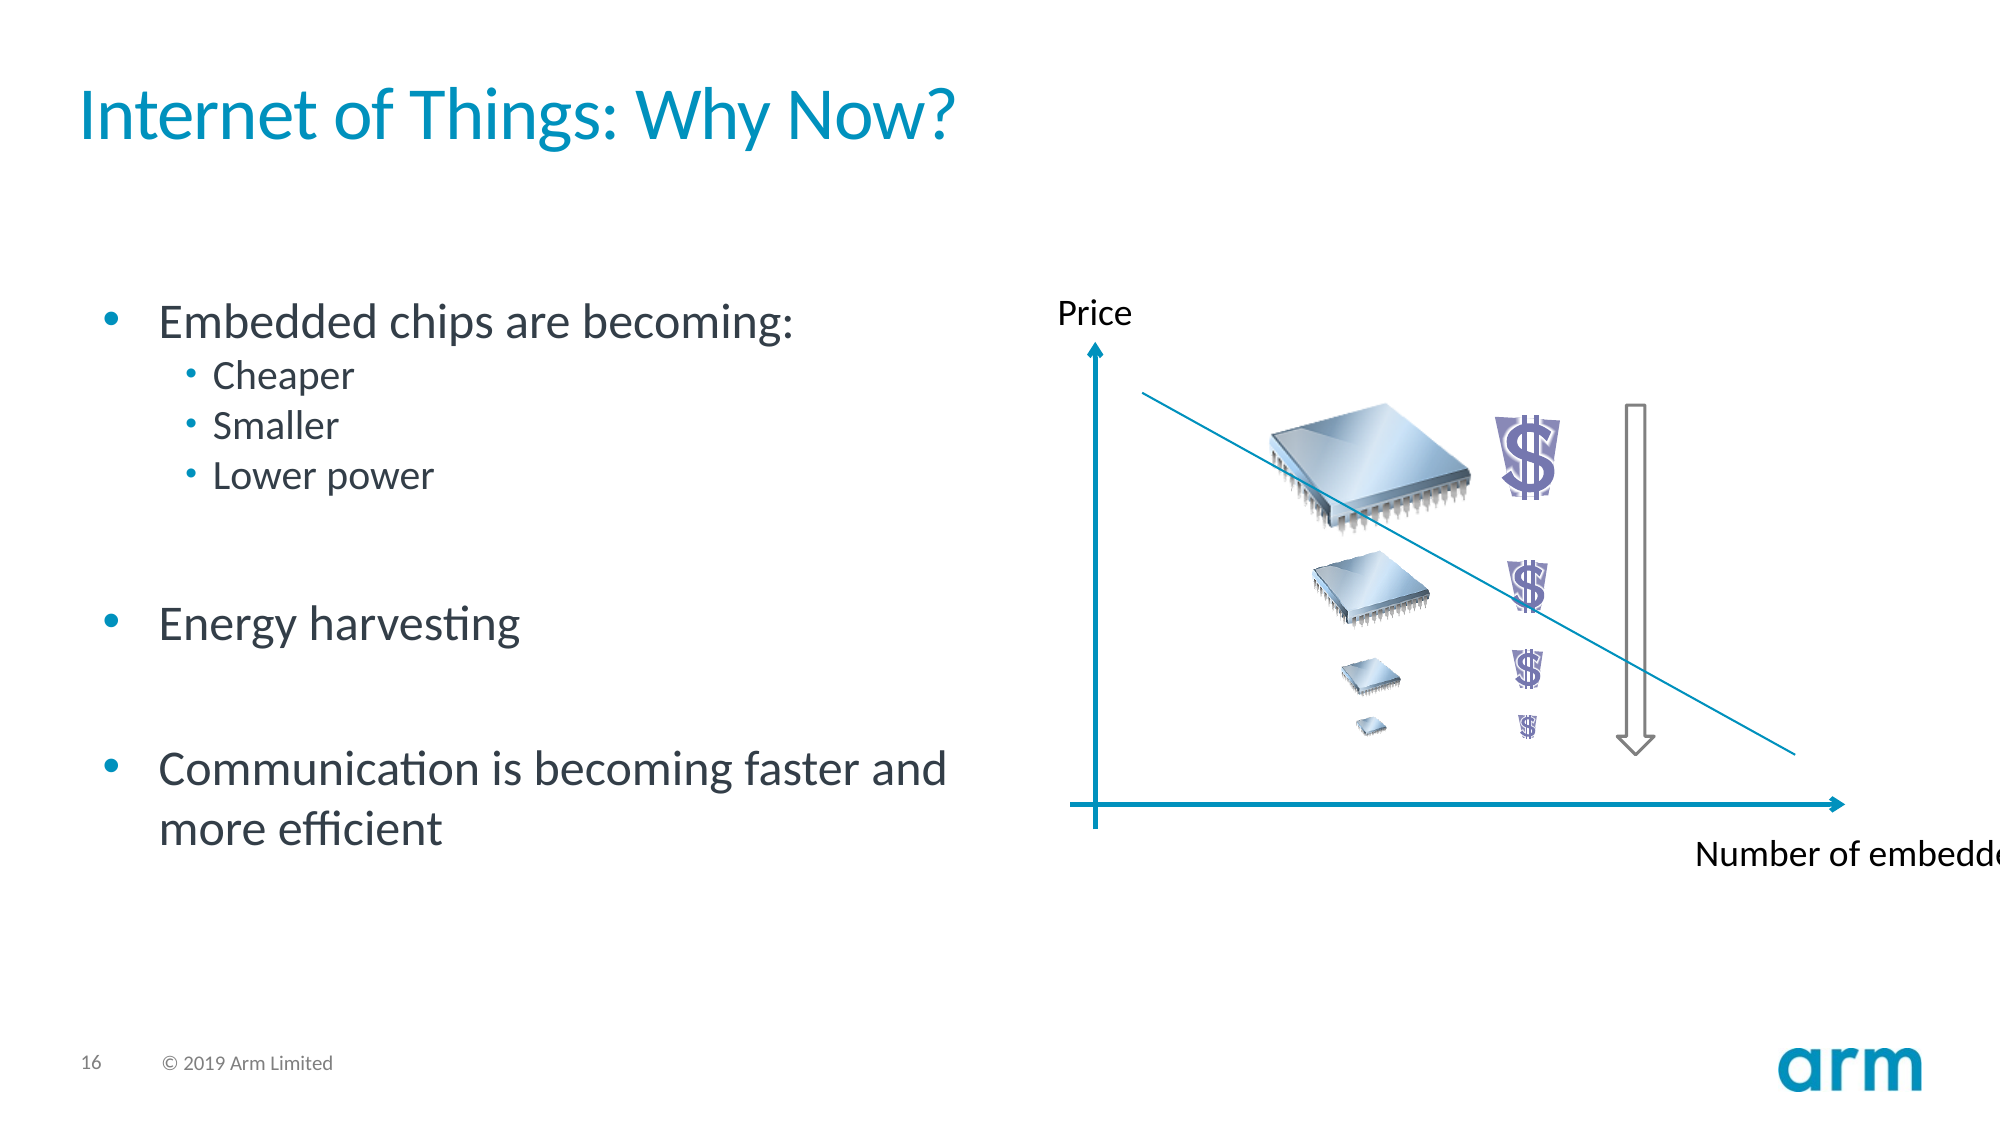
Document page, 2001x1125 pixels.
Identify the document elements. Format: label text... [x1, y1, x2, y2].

picture [1778, 1048, 1794, 1067]
picture [1889, 1048, 1903, 1053]
picture [1788, 1056, 1812, 1083]
list Embedded chips are becoming: Cheaper Smaller Lower power Energy harvesting Communication is becoming faster and more efficient [102, 288, 1033, 1100]
picture [1803, 1048, 1922, 1092]
picture [1778, 1072, 1794, 1092]
picture [1911, 1048, 1922, 1062]
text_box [1020, 287, 1846, 929]
title Internet of Things: Why Now? [78, 78, 1922, 186]
